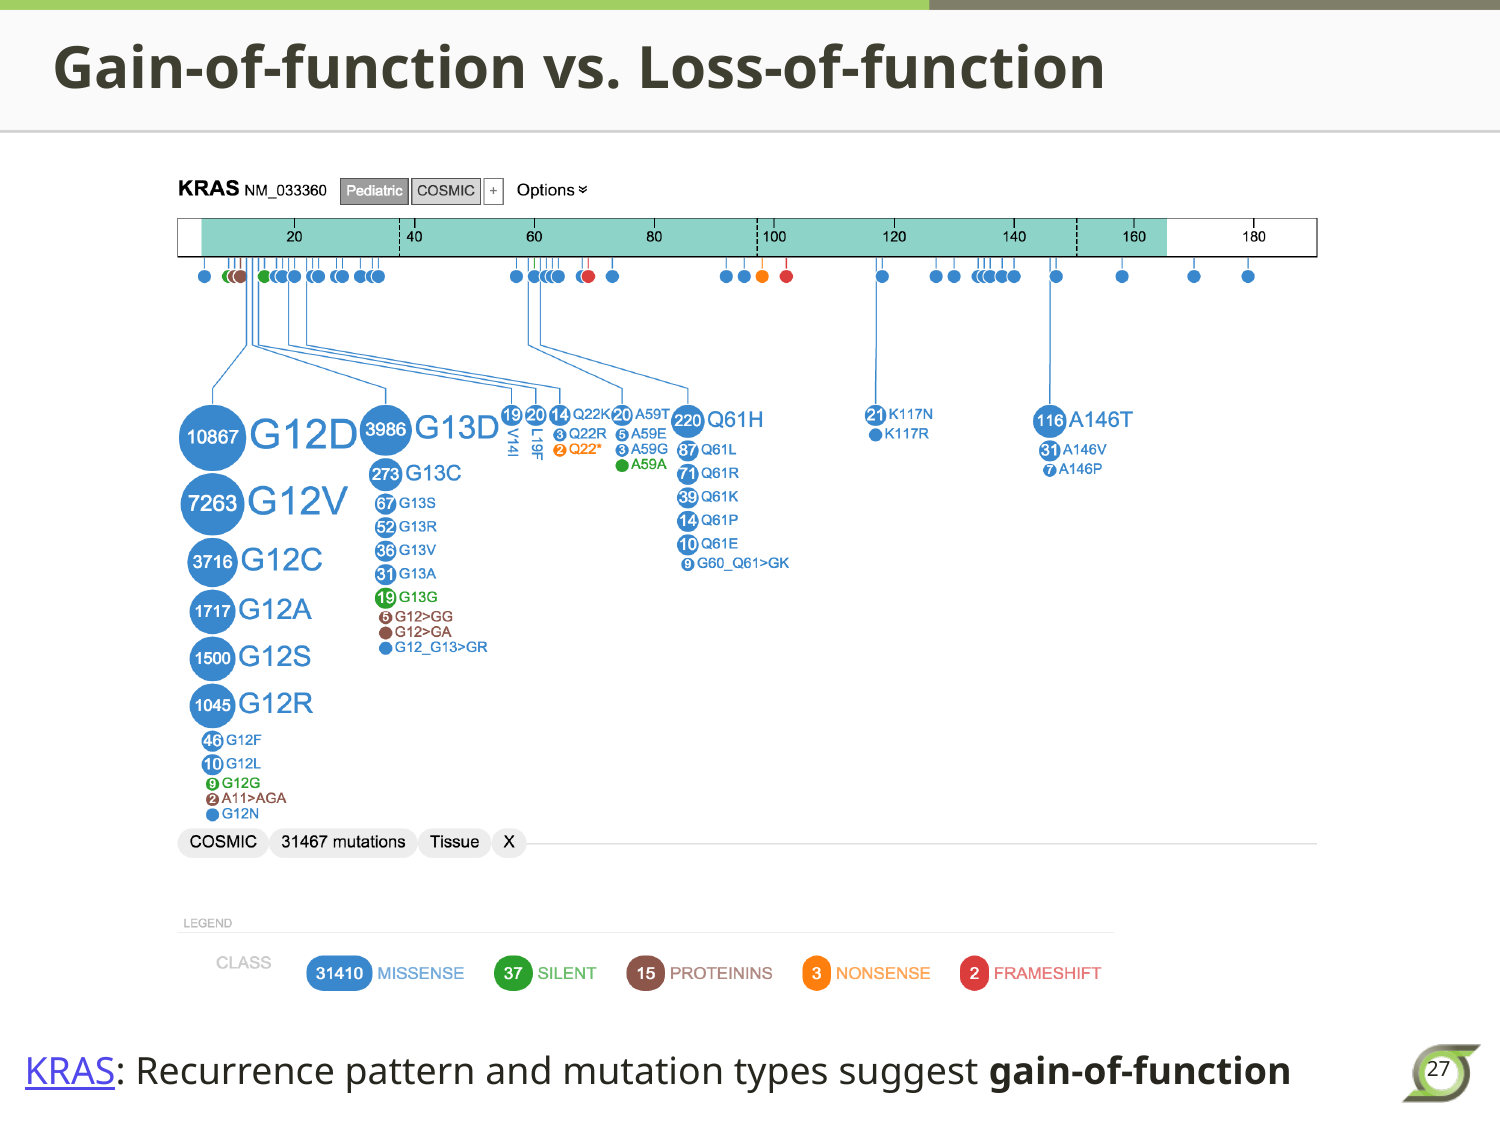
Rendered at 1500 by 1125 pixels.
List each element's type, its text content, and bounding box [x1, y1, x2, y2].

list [36, 166, 1455, 1007]
text_box KRAS: Recurrence pattern and mutation types suggest gain-of-function [9, 1039, 1308, 1106]
title Gain-of-function vs. Loss-of-function [37, 18, 1454, 112]
